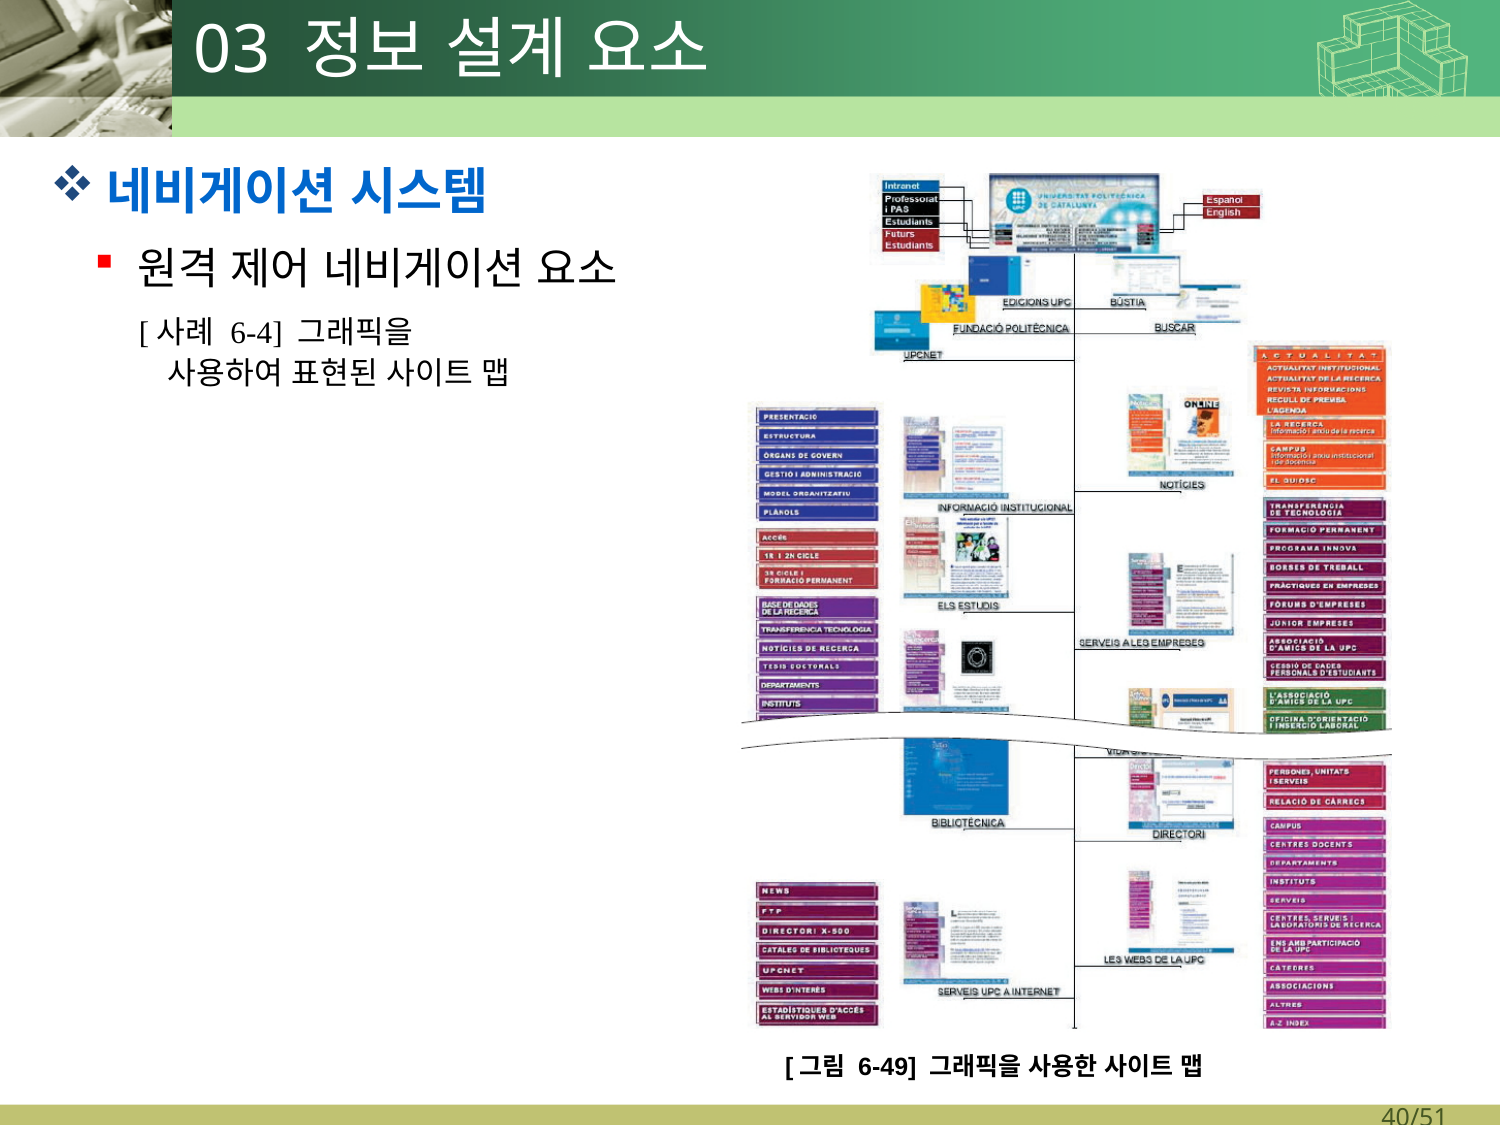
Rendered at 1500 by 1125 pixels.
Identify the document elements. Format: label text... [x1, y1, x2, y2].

title 03 정보 설계 요소 [178, 9, 1339, 82]
picture [0, 0, 1500, 151]
list 네비게이션 시스템 원격 제어 네비게이션 요소 [사례 6-4] 그래픽을 사용하여 표현된 사이트 맵 [35, 152, 1465, 362]
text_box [726, 166, 1392, 1089]
